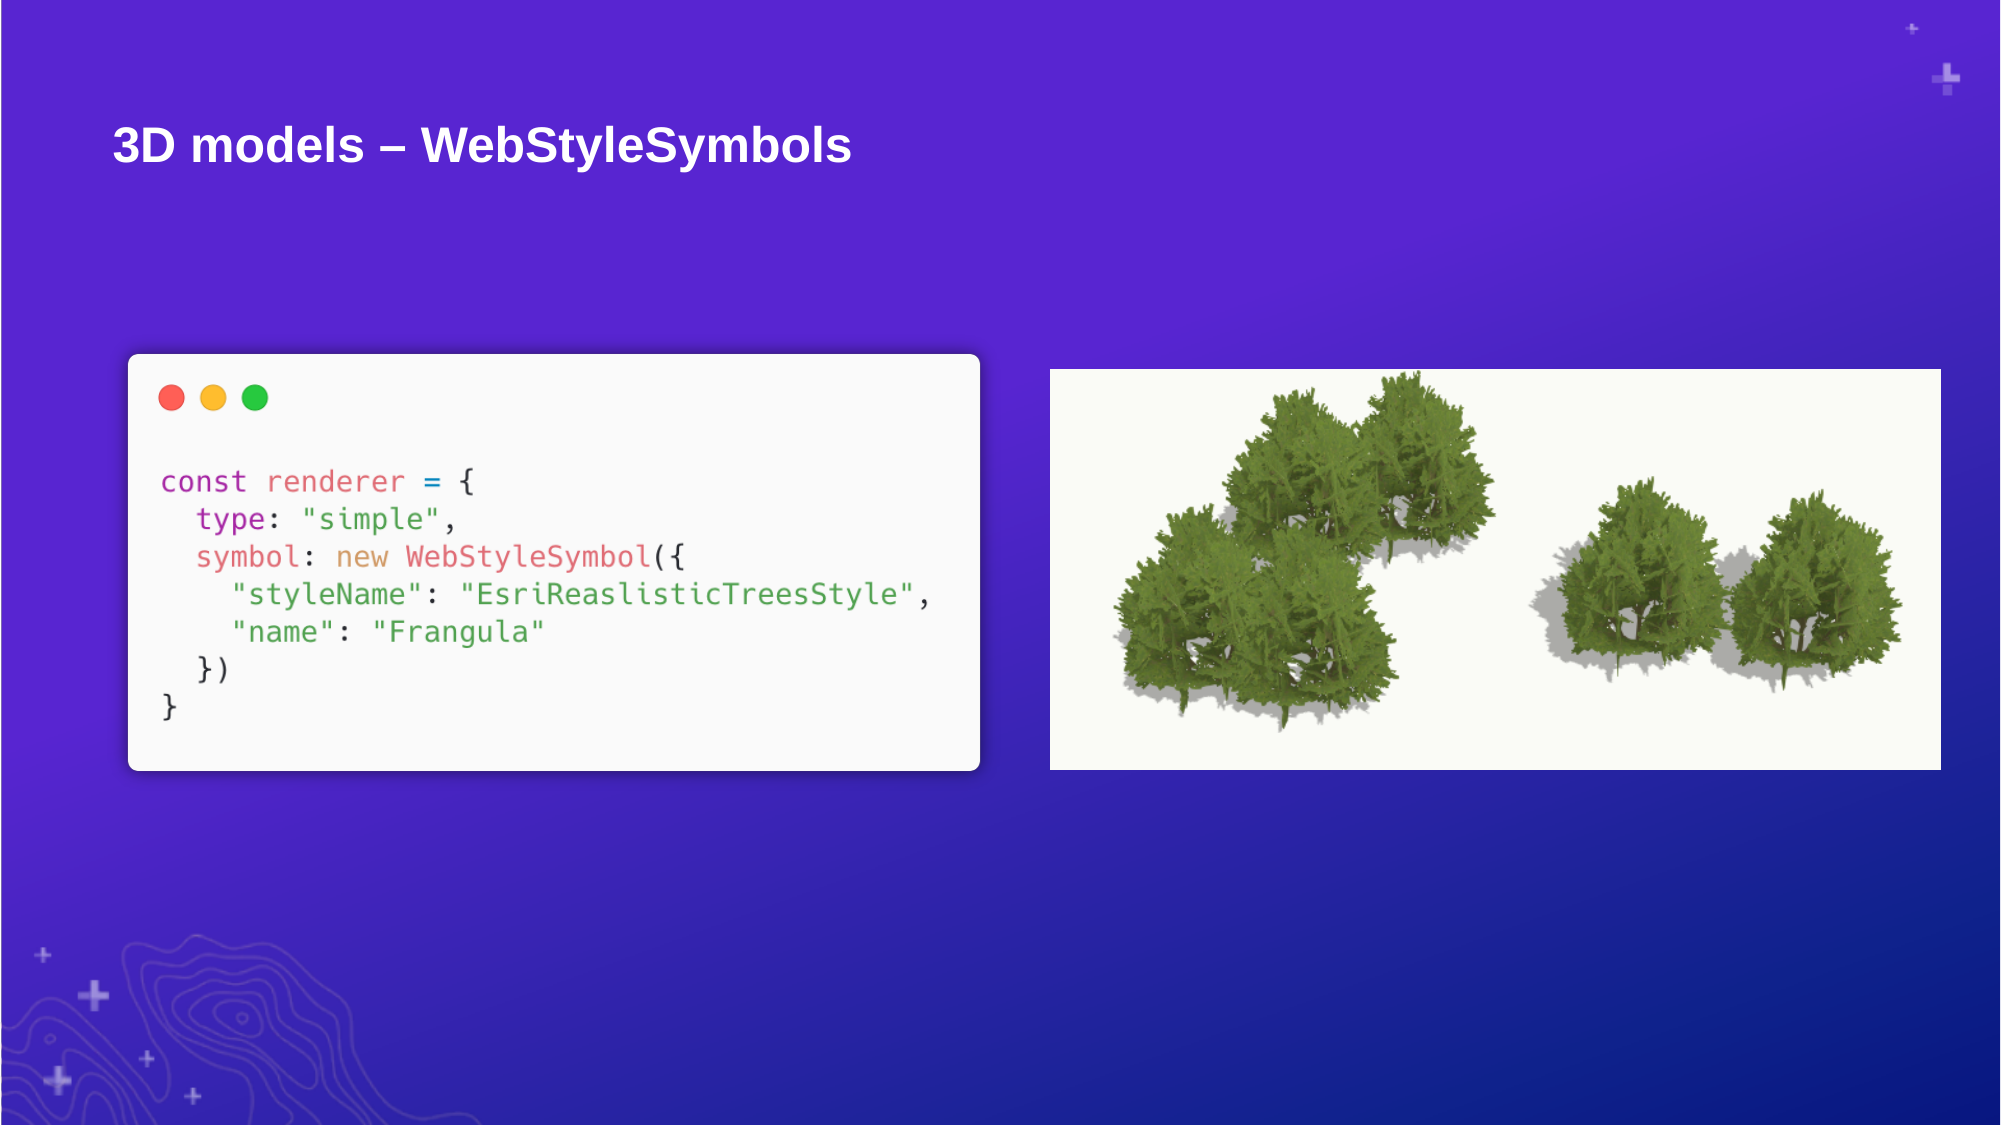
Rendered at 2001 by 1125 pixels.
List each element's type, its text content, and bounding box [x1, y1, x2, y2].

title 3D models – WebStyleSymbols [112, 111, 1889, 173]
picture [9, 236, 1942, 889]
